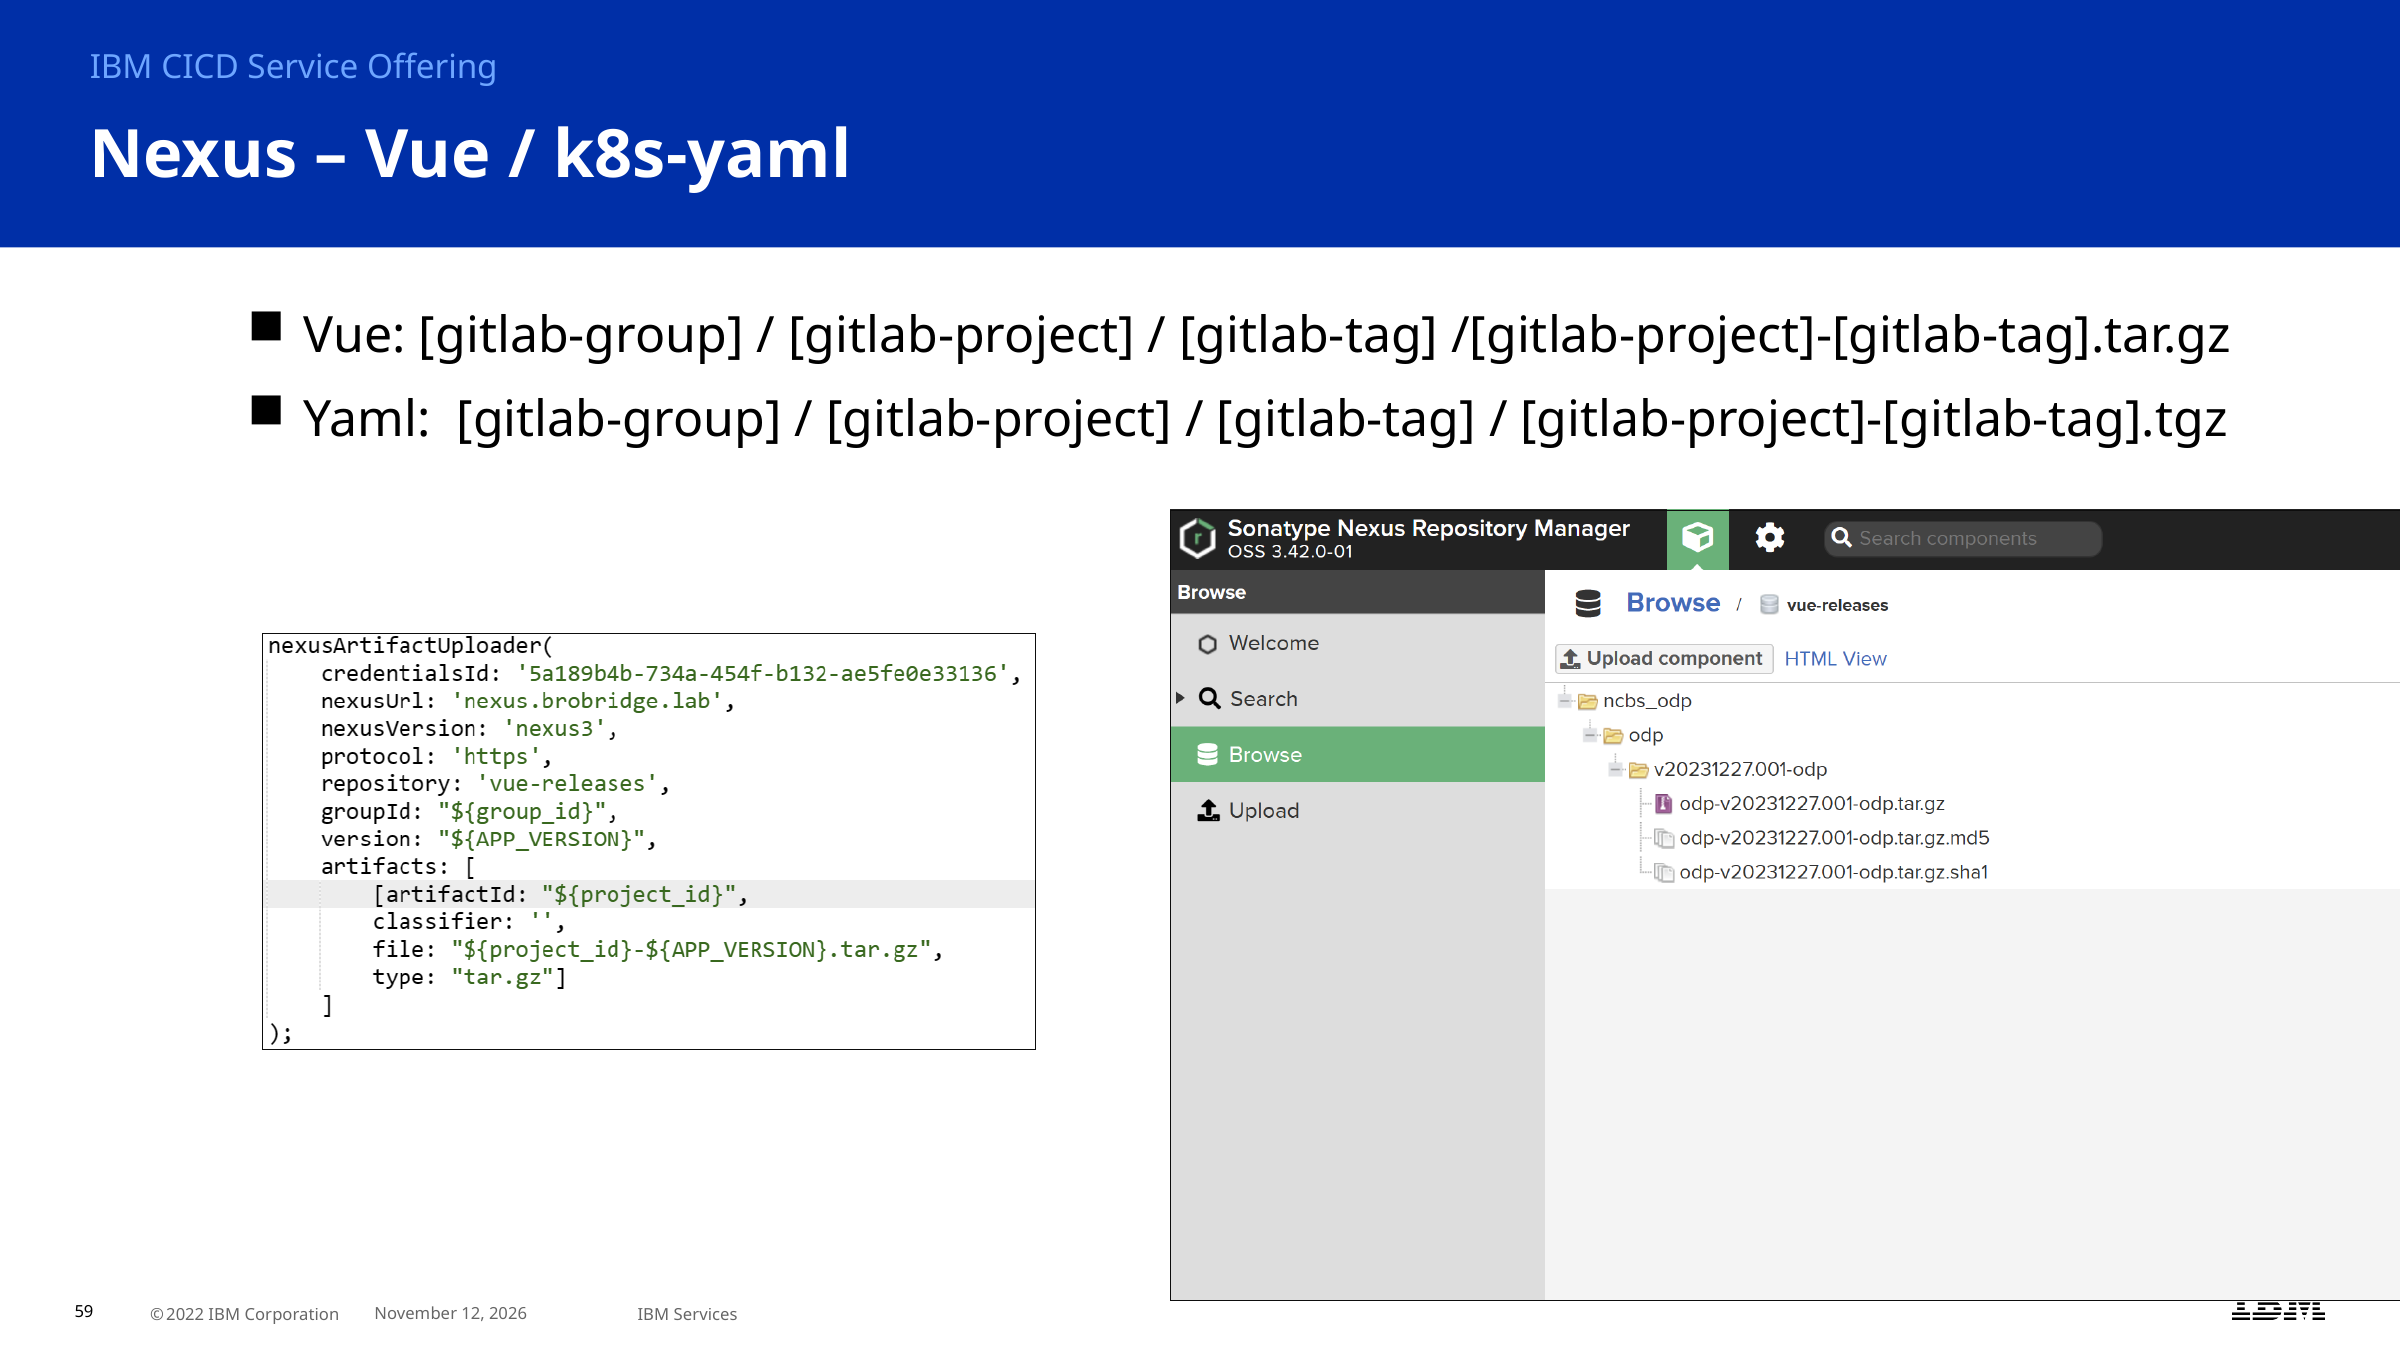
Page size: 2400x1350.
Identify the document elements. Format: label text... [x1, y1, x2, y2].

picture [262, 633, 1036, 1050]
text_box Vue: [gitlab-group] / [gitlab-project] / [gitlab-tag] /[gitlab-project]-[gitlab-tag].tar.gz Yaml: [gitlab-group] / [gitlab-project] / [gitlab-tag] / [gitlab-project]-[gitlab-tag].tgz [157, 300, 2235, 1238]
title Nexus – Vue / k8s-yaml [75, 112, 2100, 300]
picture [1169, 509, 2400, 1320]
list IBM CICD Service Offering [75, 43, 1155, 89]
